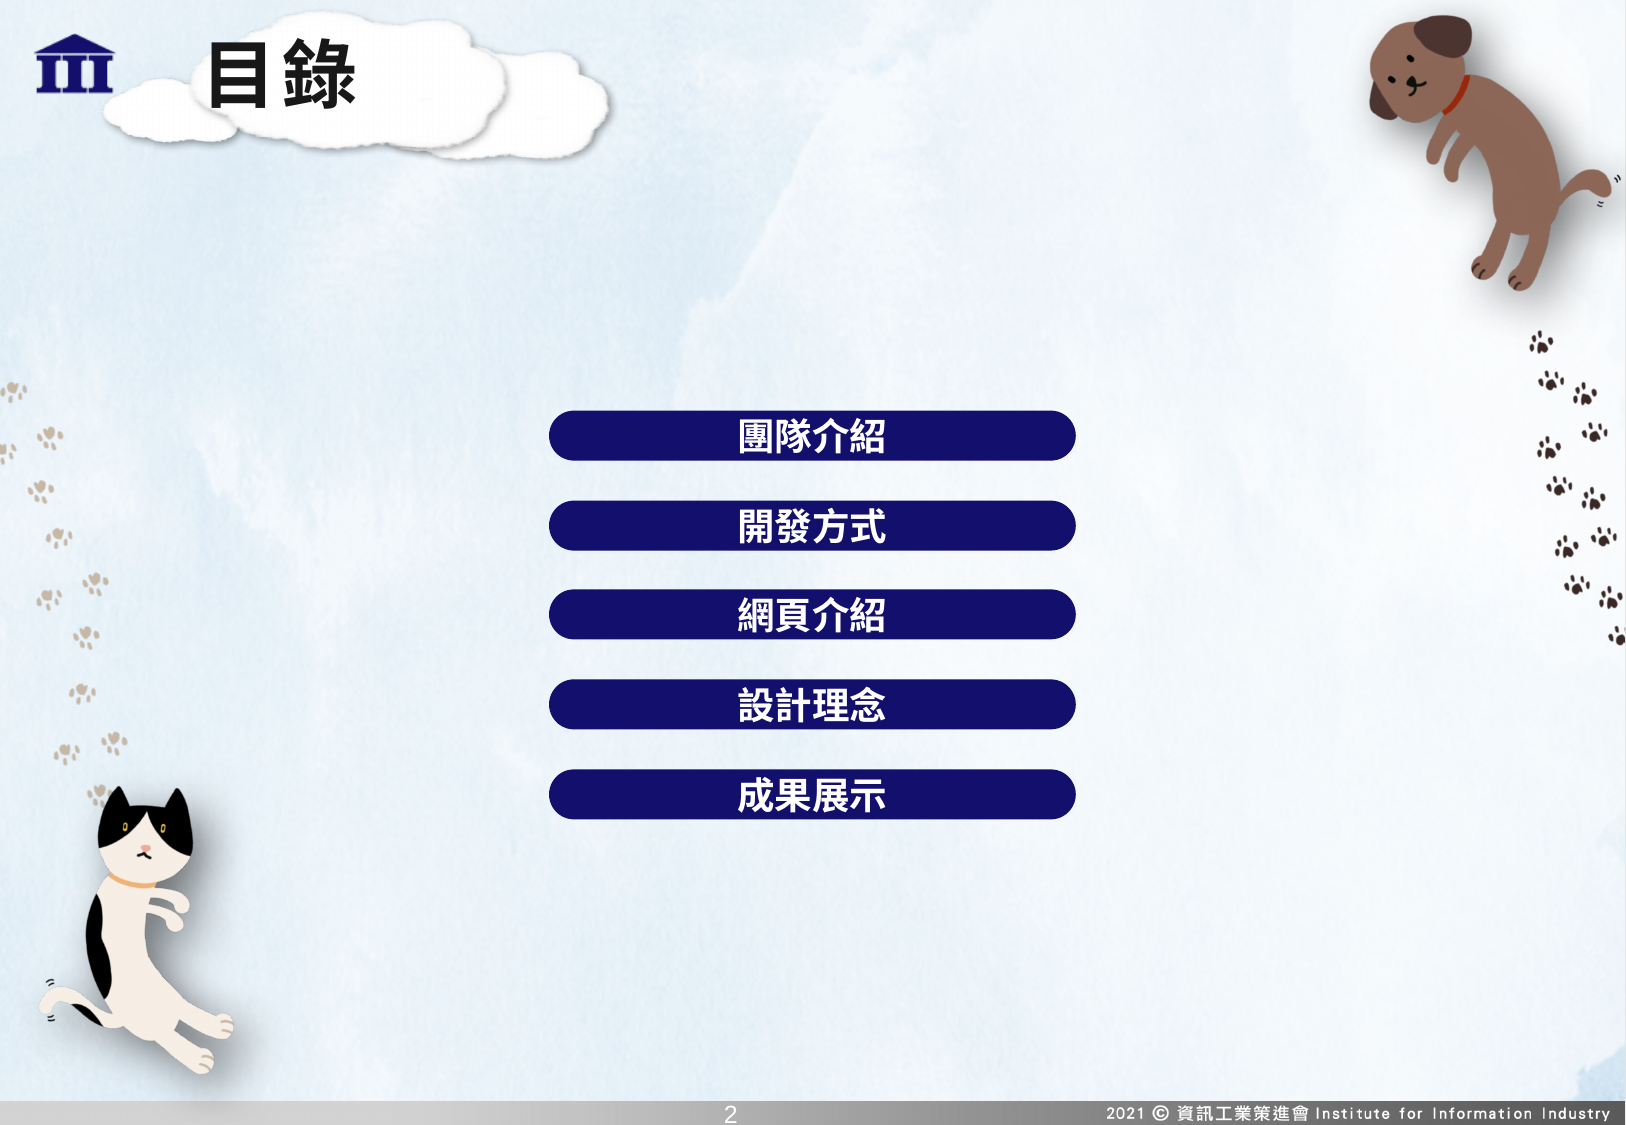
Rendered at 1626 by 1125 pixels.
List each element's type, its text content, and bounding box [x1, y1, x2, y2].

text_box 網頁介紹 [547, 588, 1077, 641]
text_box 團隊介紹 [548, 409, 1077, 462]
text_box 成果展示 [548, 768, 1077, 821]
text_box 開發方式 [547, 499, 1077, 552]
picture [0, 0, 1626, 1125]
text_box 設計理念 [547, 678, 1077, 731]
title 目錄 [186, 19, 1412, 138]
